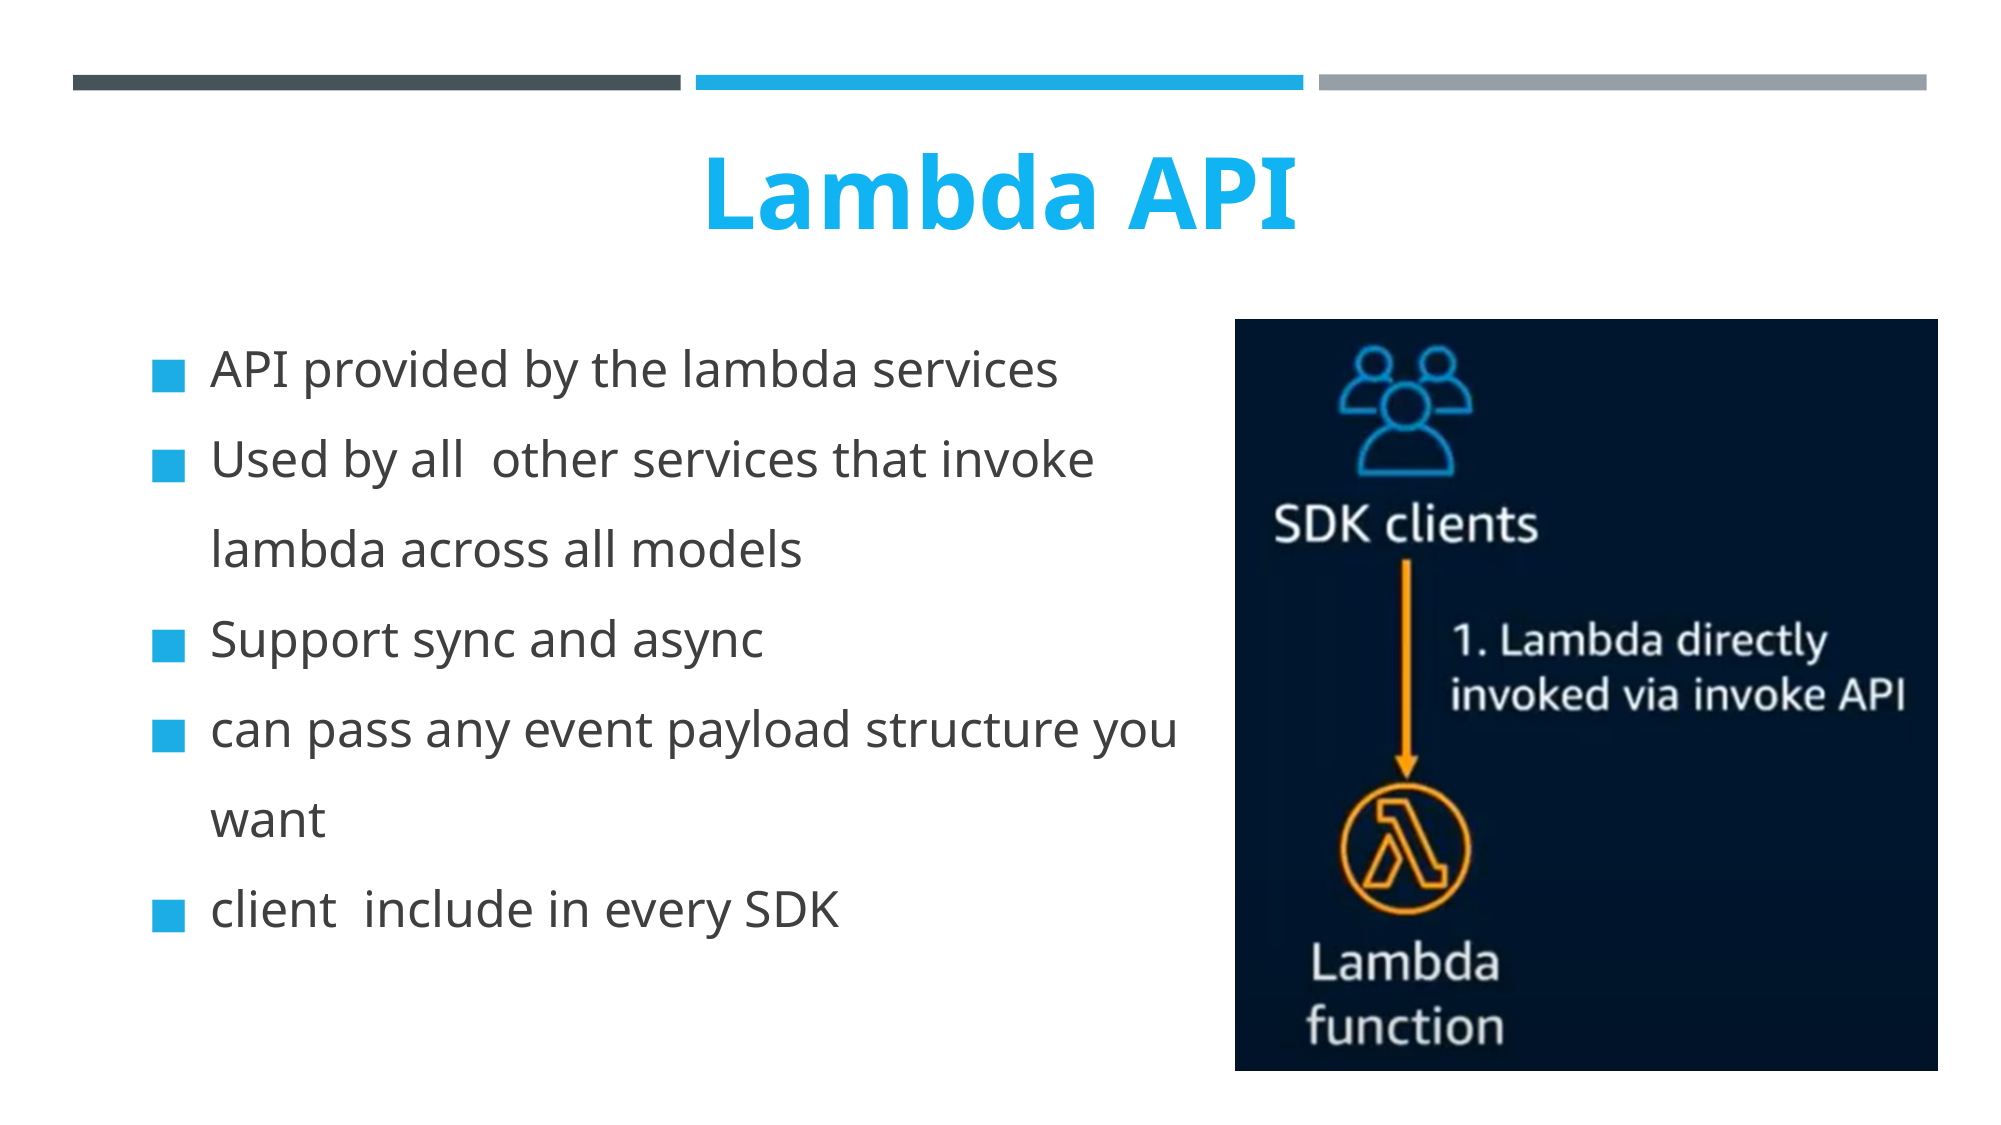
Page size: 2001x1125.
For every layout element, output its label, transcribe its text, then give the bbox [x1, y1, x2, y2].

list API provided by the lambda services Used by all other services that invoke lambda across all models Support sync and async can pass any event payload structure you want client include in every SDK [120, 306, 1248, 1035]
picture [1234, 319, 1938, 1071]
title Lambda API [95, 94, 1905, 257]
